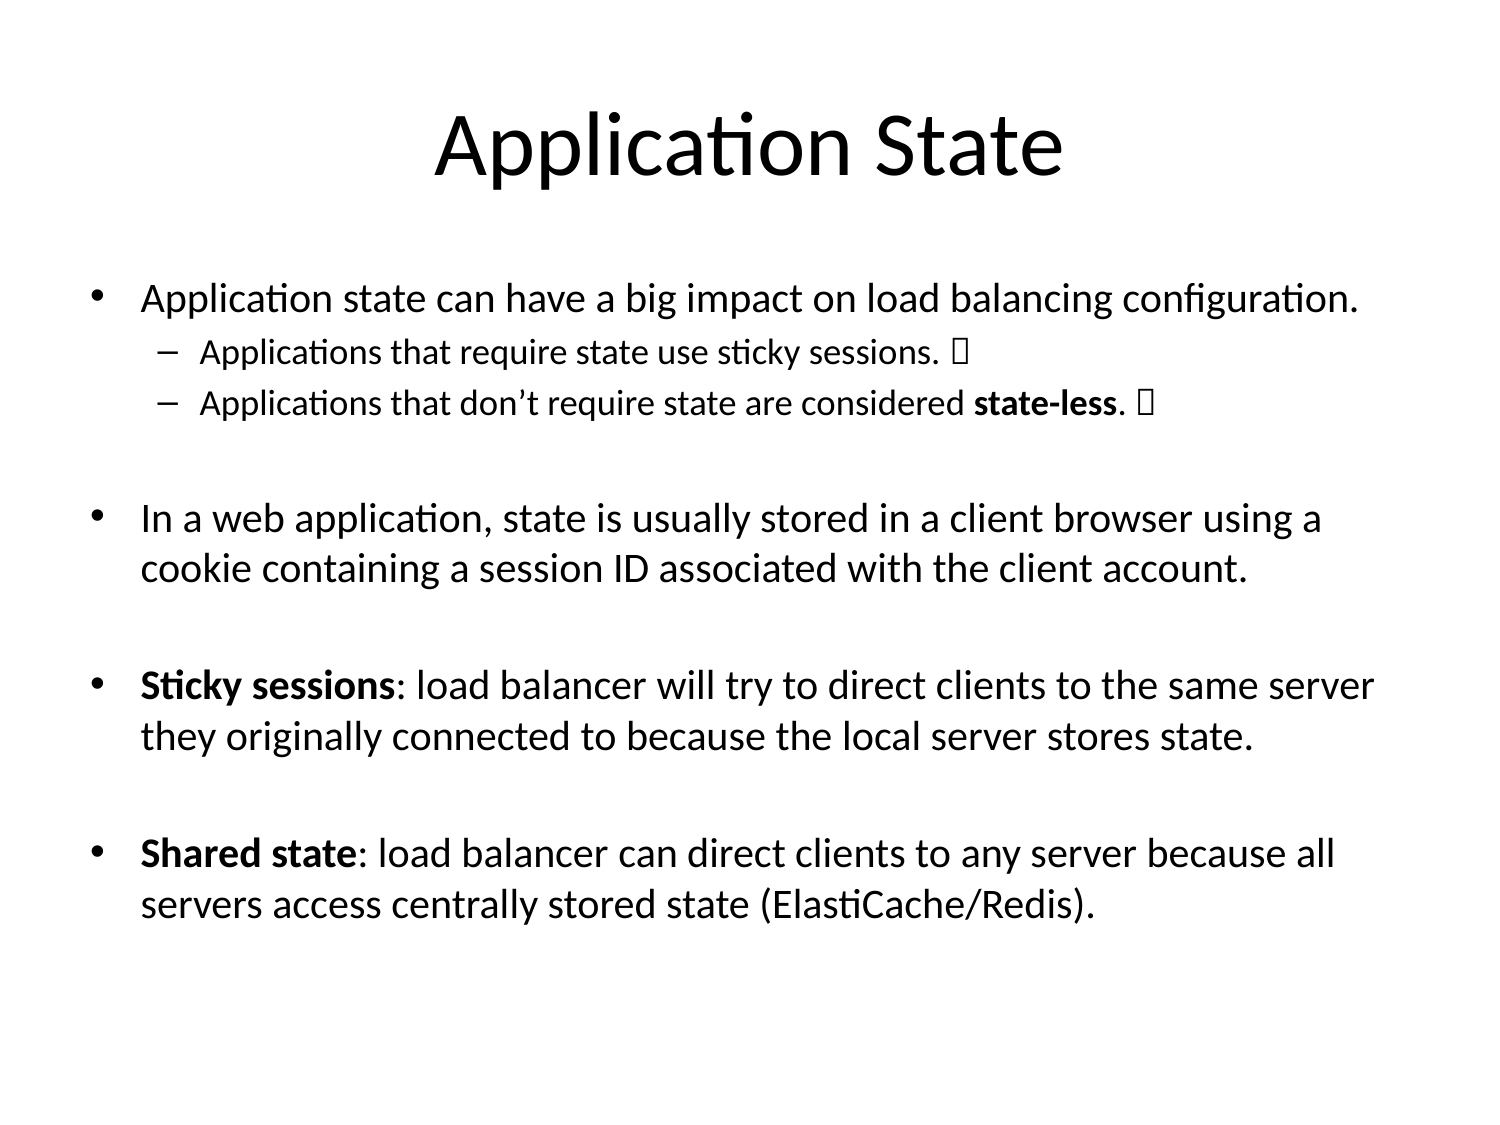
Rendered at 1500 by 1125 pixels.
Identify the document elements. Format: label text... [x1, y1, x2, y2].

list Application state can have a big impact on load balancing configuration. Applications that require state use sticky sessions.  Applications that don’t require state are considered state-less.  In a web application, state is usually stored in a client browser using a cookie containing a session ID associated with the client account. Sticky sessions: load balancer will try to direct clients to the same server they originally connected to because the local server stores state. Shared state: load balancer can direct clients to any server because all servers access centrally stored state (ElastiCache/Redis). [75, 262, 1425, 1005]
title Application State [75, 45, 1425, 233]
